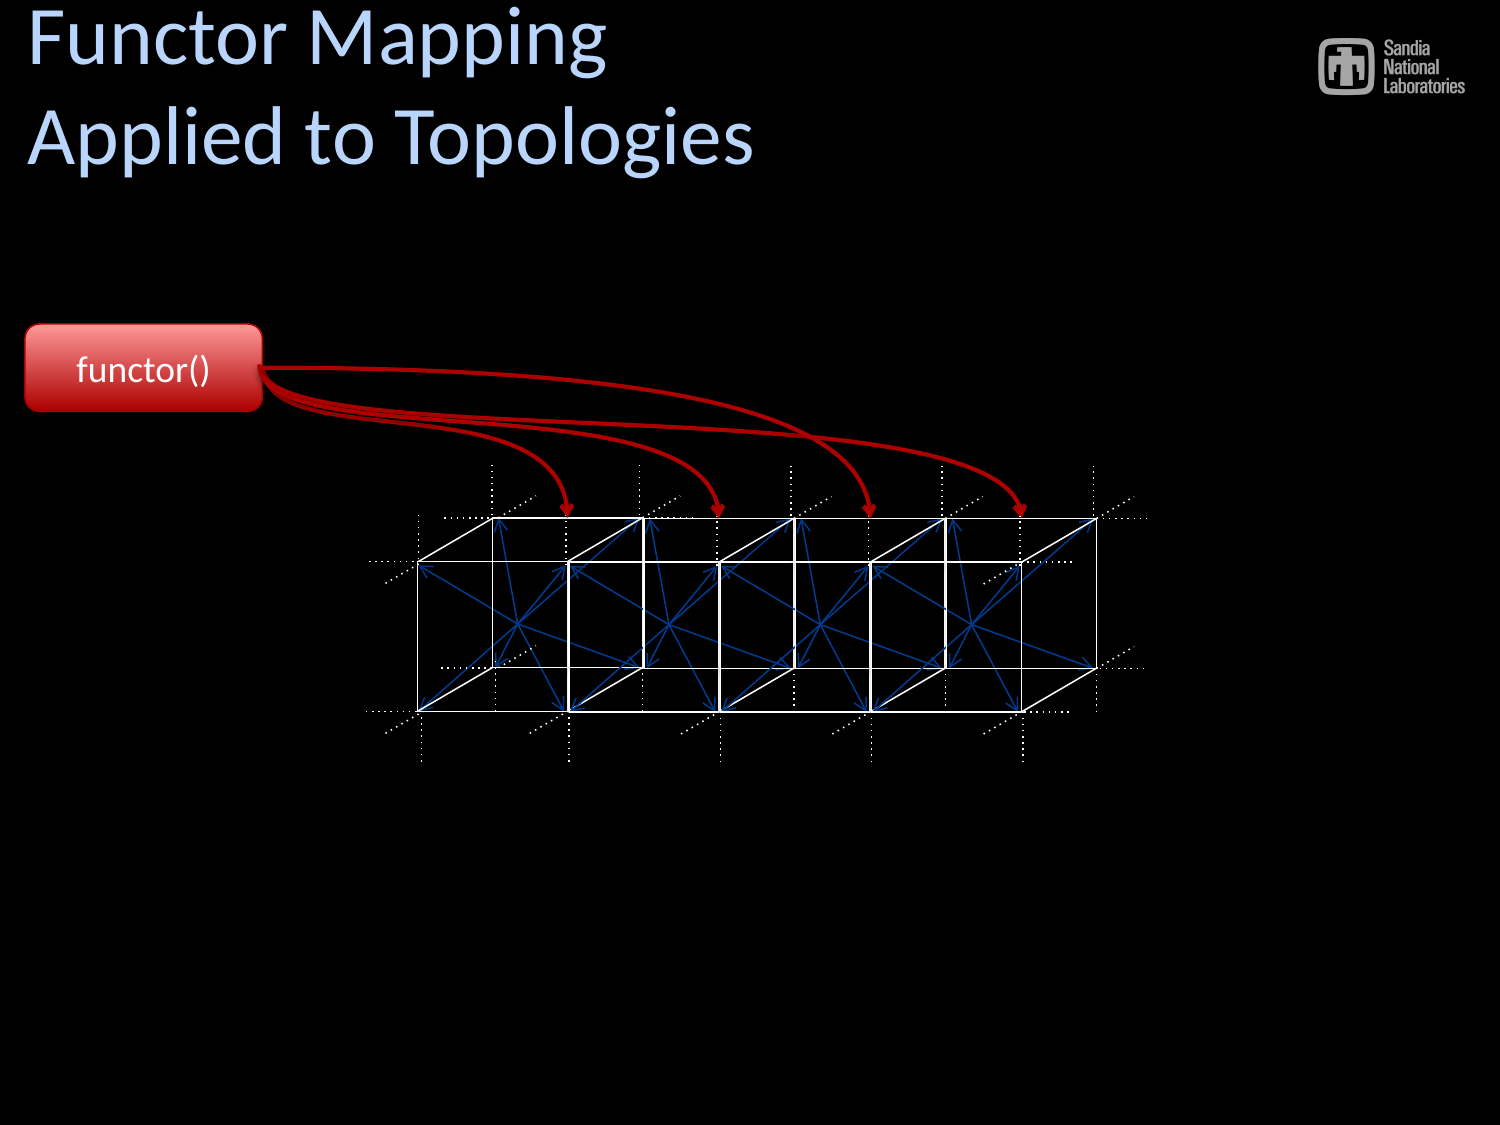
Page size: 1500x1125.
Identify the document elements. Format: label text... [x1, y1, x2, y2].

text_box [871, 465, 1151, 763]
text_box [262, 367, 871, 519]
text_box functor() [24, 323, 264, 413]
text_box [568, 528, 714, 763]
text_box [871, 368, 1022, 464]
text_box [259, 364, 720, 369]
title Functor Mapping Applied to Topologies [12, 0, 1338, 163]
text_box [720, 527, 866, 763]
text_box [365, 528, 563, 762]
picture [1338, 37, 1467, 96]
